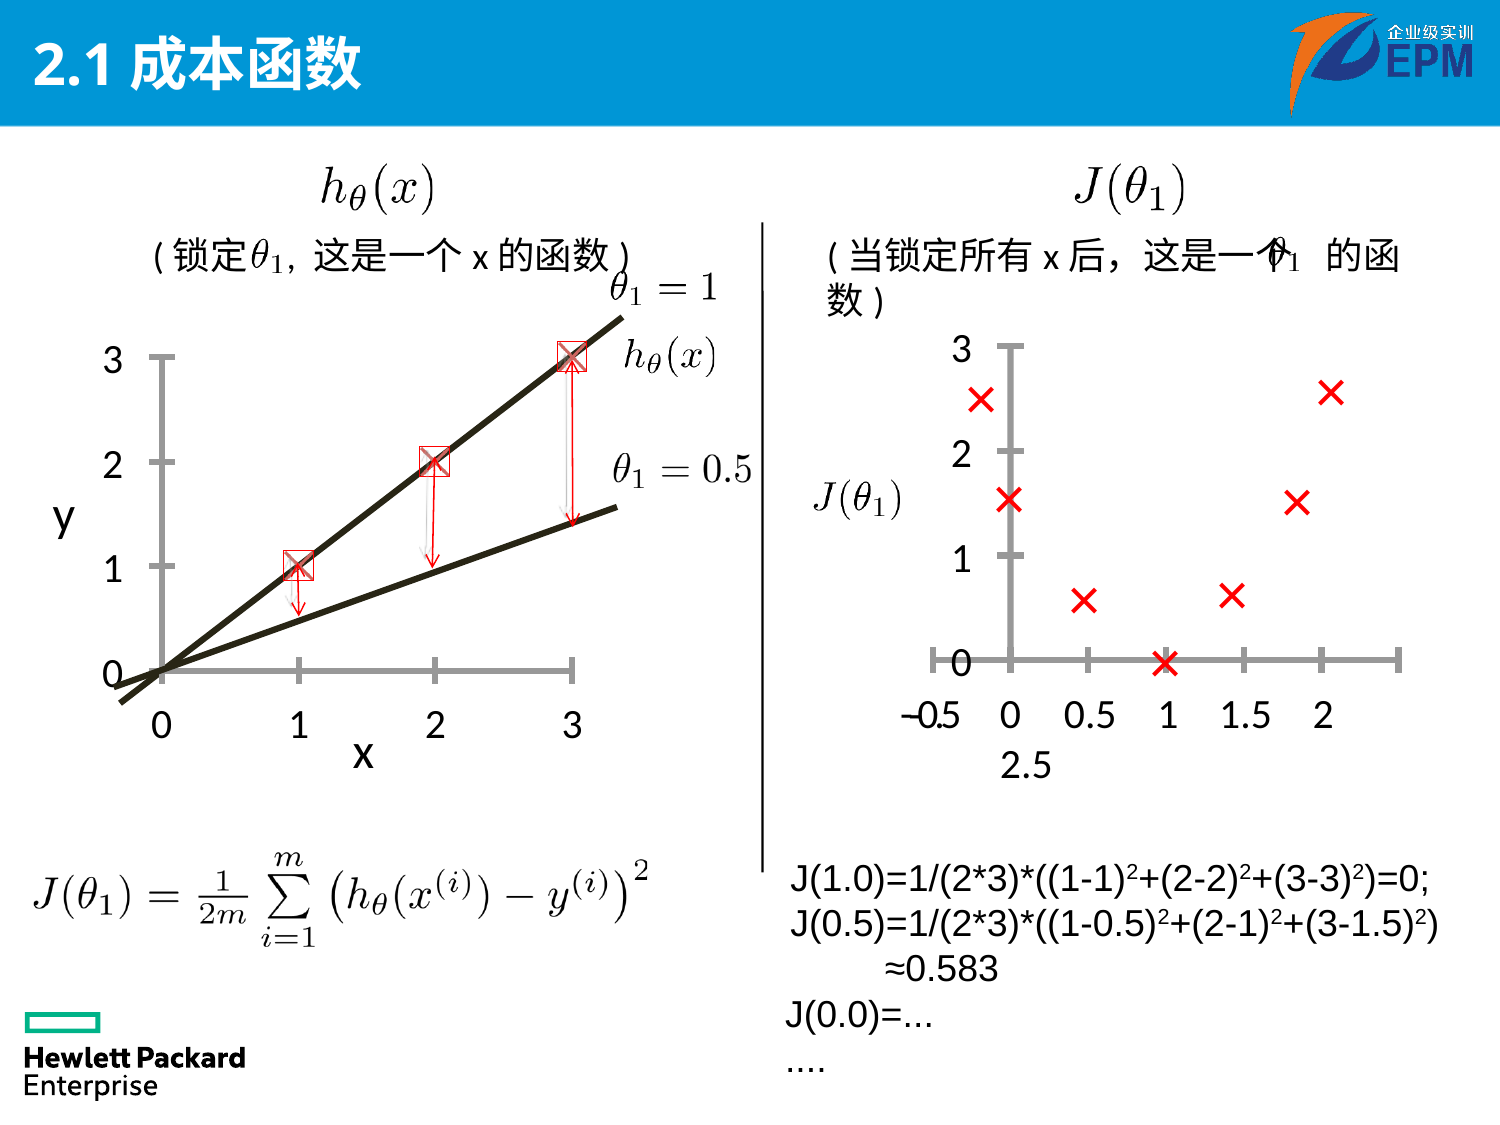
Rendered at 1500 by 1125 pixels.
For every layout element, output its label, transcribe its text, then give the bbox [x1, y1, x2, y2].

text_box [624, 336, 715, 359]
text_box 1 [99, 538, 126, 592]
text_box y [50, 479, 78, 542]
text_box , 这是一个x的函数) [284, 229, 632, 277]
text_box 0 [99, 643, 126, 696]
text_box [1268, 236, 1299, 271]
text_box [321, 163, 433, 215]
text_box 0 [149, 695, 153, 748]
text_box x [350, 761, 377, 779]
text_box 0 0.5 1 1.5 2 2.5 [997, 684, 1428, 787]
picture [1291, 13, 1368, 112]
picture [1416, 45, 1437, 76]
text_box -­‐0.5 [897, 684, 968, 737]
text_box [33, 852, 648, 948]
text_box 2 [99, 434, 126, 487]
picture [1443, 45, 1471, 76]
text_box [557, 341, 587, 359]
text_box (锁定 [150, 229, 258, 277]
text_box 0 [948, 636, 974, 686]
text_box [1074, 163, 1184, 215]
text_box J(1.0)=1/(2*3)*((1-1)2+(2-2)2+(3-3)2)=0; J(0.5)=1/(2*3)*((1-0.5)2+(2-1)2+(3-1.5)2) ≈0.583 [775, 846, 1495, 997]
text_box 3 [99, 329, 126, 382]
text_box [944, 347, 1369, 636]
text_box [610, 270, 716, 305]
title 2.1成本函数 [17, 0, 1056, 125]
text_box × [1134, 636, 1198, 703]
picture [1312, 21, 1379, 80]
text_box 3 [948, 319, 974, 347]
picture [1447, 26, 1451, 37]
picture [0, 126, 1500, 1125]
picture [1428, 26, 1432, 37]
text_box J(0.0)=... .... [770, 982, 1489, 1087]
text_box [251, 238, 282, 274]
text_box [813, 479, 900, 520]
picture [1388, 45, 1409, 76]
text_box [153, 359, 751, 761]
text_box (当锁定所有x后，这是一个 的函数) [824, 229, 1455, 322]
